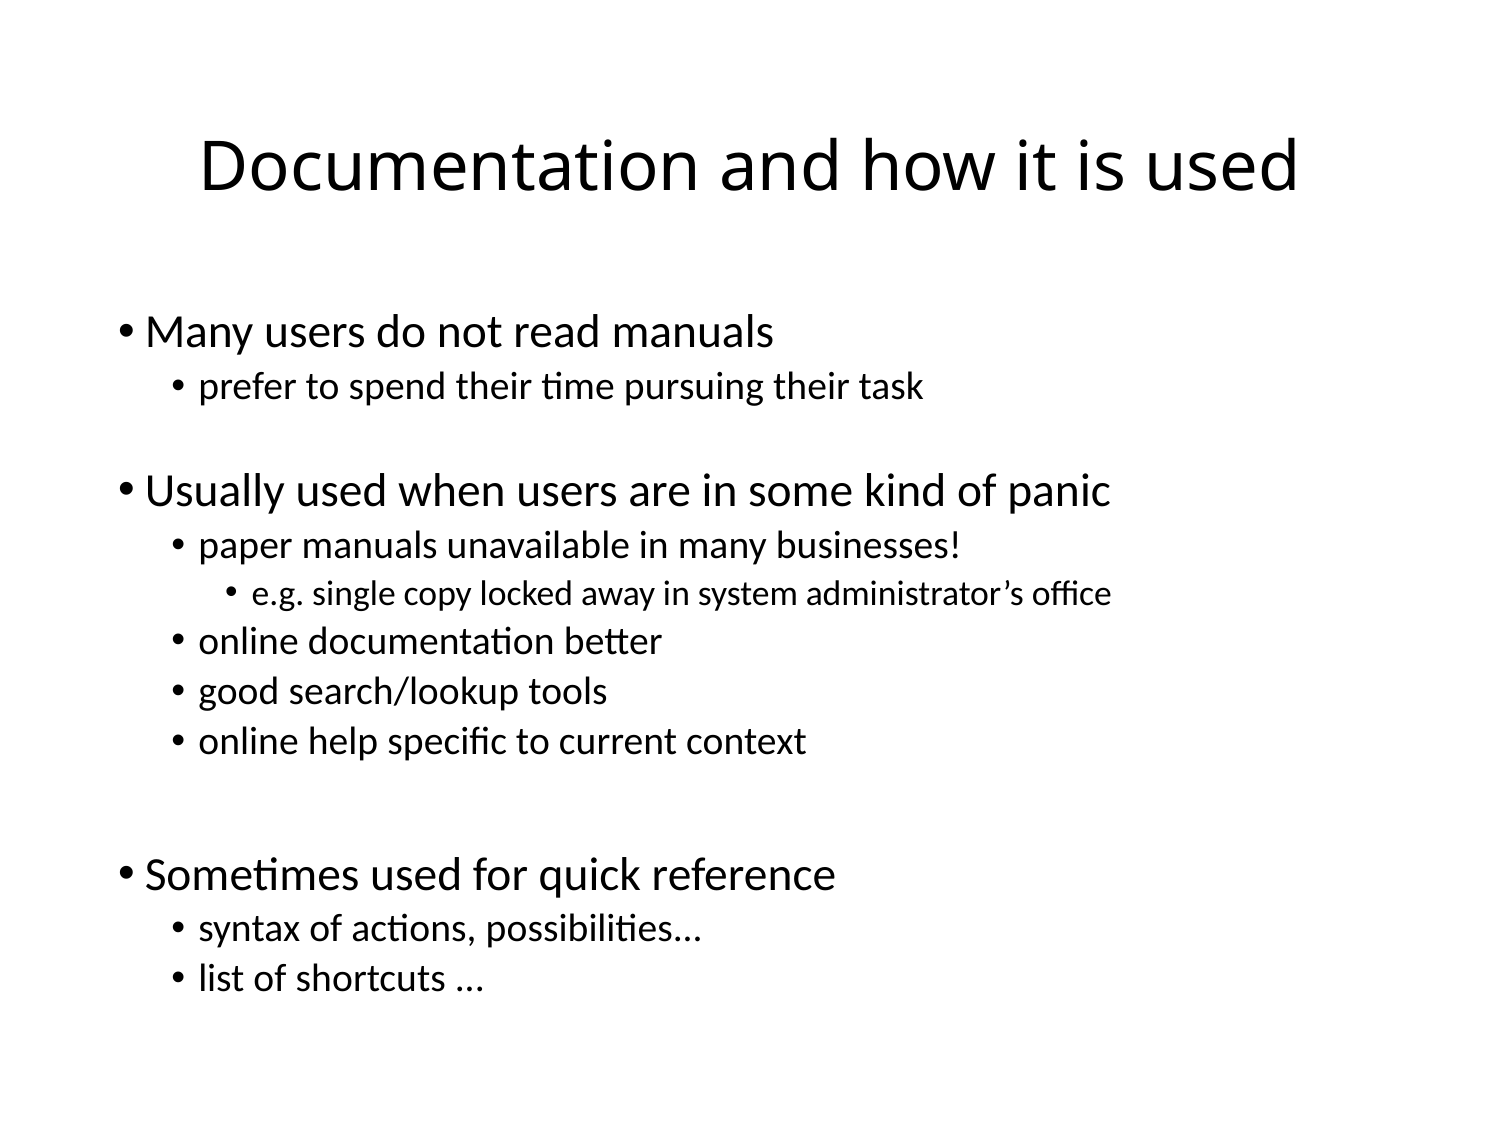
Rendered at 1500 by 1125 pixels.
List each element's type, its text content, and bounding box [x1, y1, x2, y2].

list Many users do not read manuals prefer to spend their time pursuing their task Usually used when users are in some kind of panic paper manuals unavailable in many businesses! e.g. single copy locked away in system administrator’s office online documentation better good search/lookup tools online help specific to current context Sometimes used for quick reference syntax of actions, possibilities... list of shortcuts ... [103, 299, 1397, 1014]
title Documentation and how it is used [103, 59, 1397, 278]
